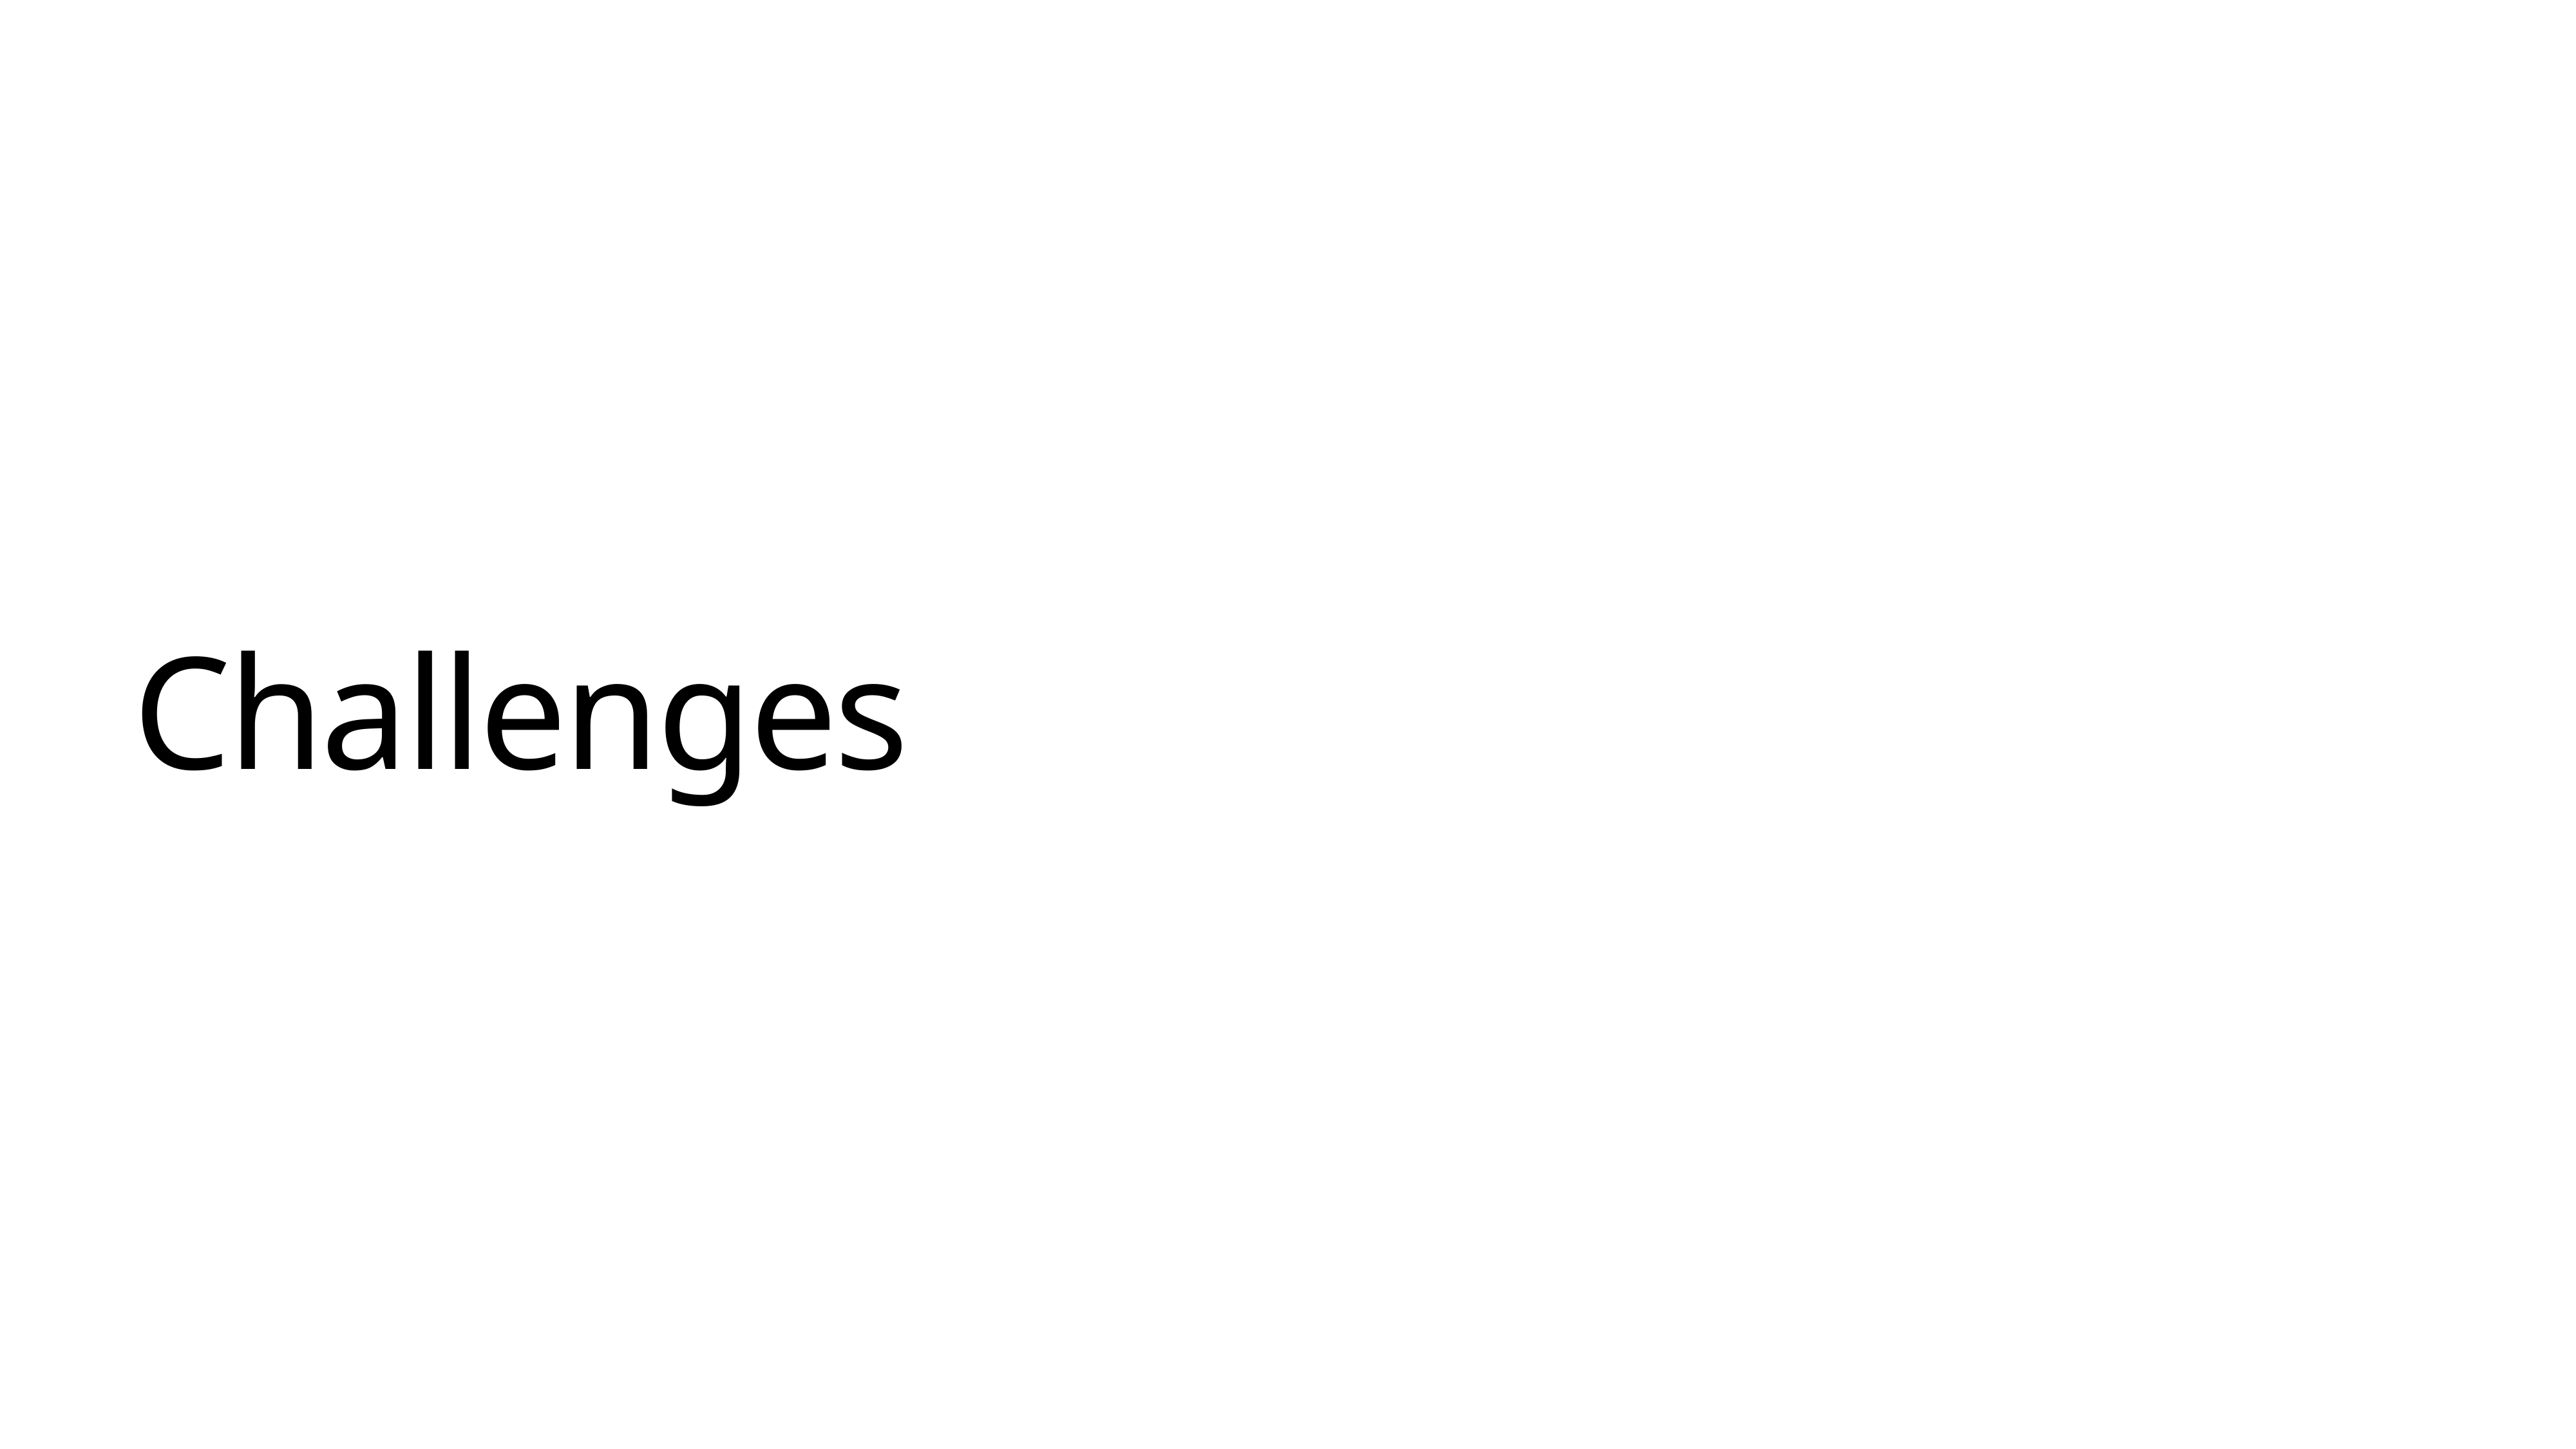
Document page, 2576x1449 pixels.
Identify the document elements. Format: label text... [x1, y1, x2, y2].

title Challenges [127, 478, 2449, 971]
